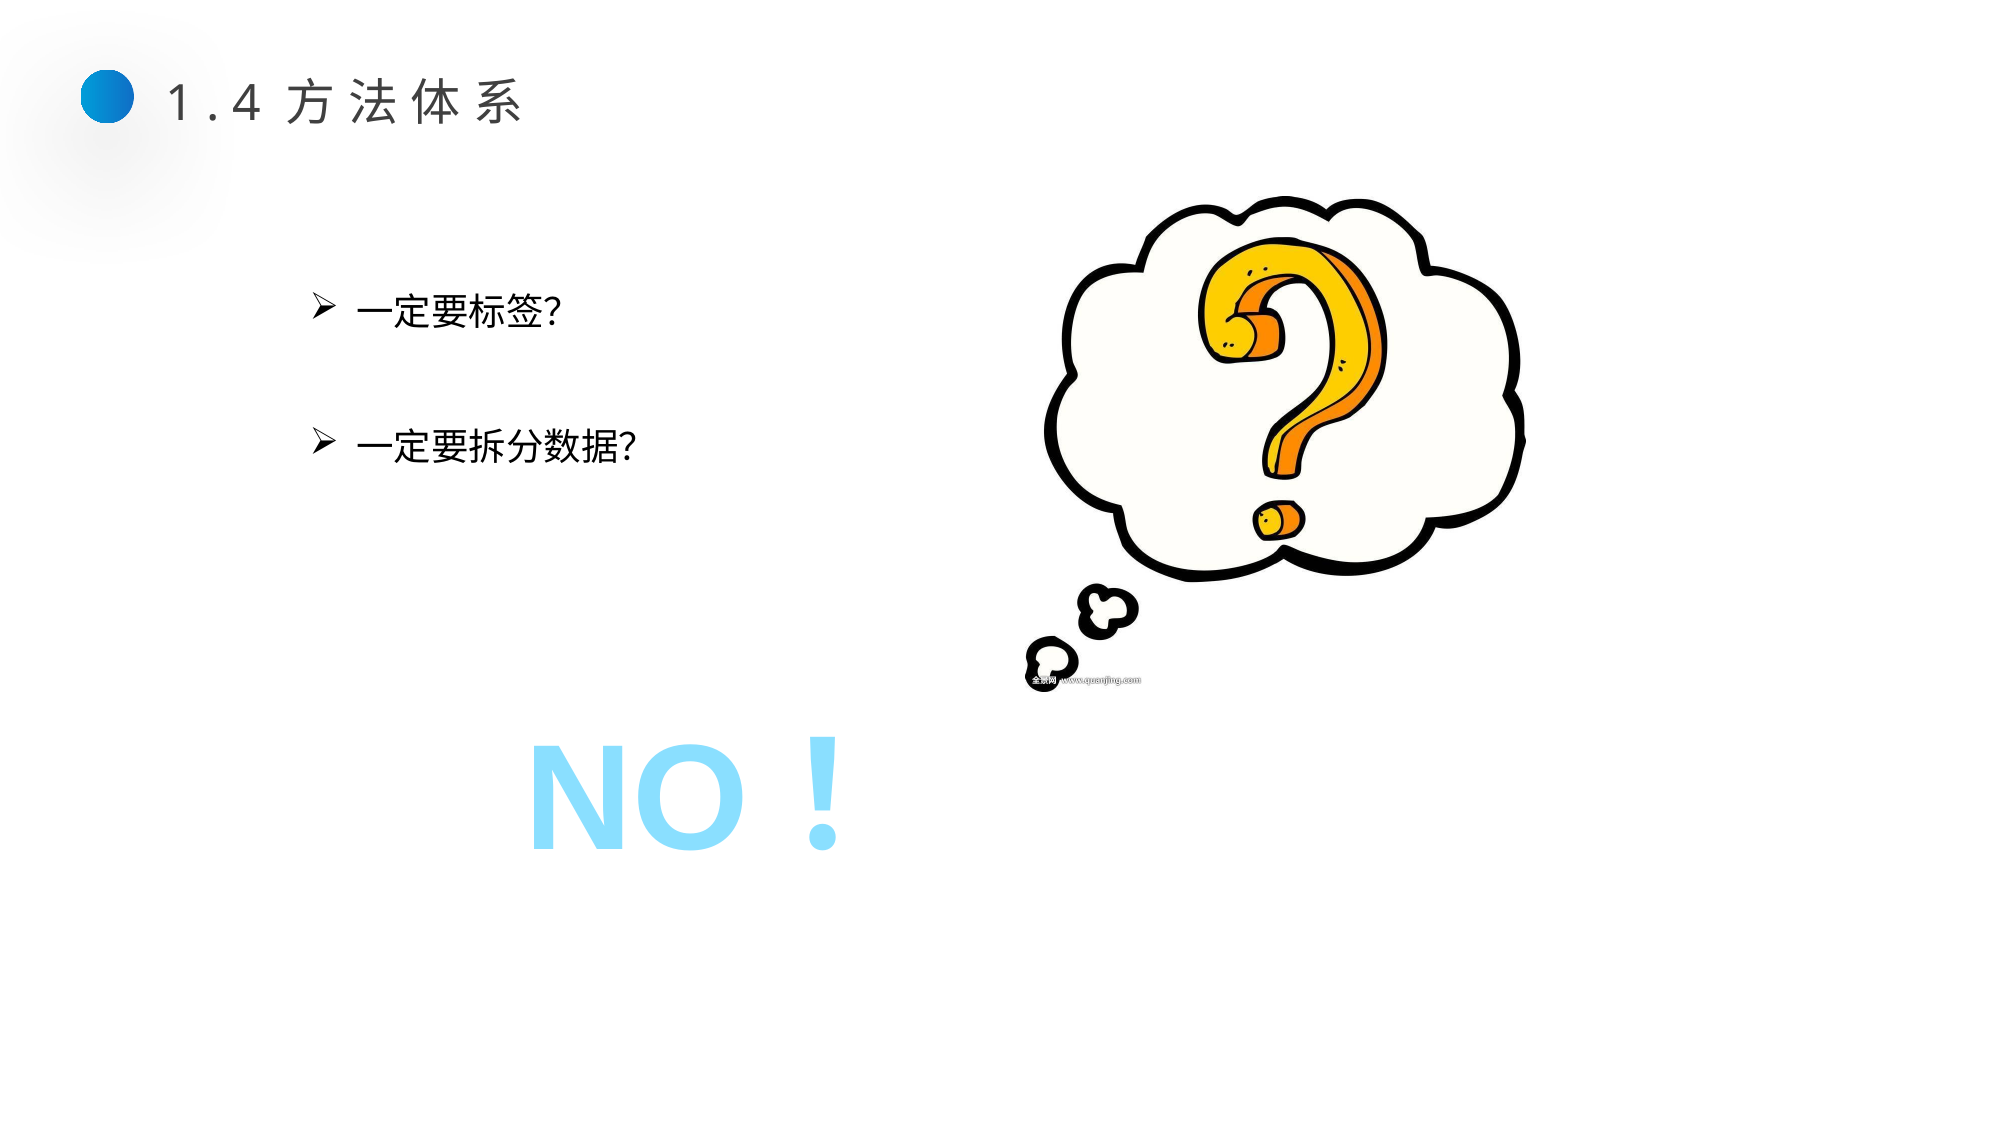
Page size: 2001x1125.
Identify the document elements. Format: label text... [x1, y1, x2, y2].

text_box 一定要标签？ 一定要拆分数据？ [294, 280, 712, 476]
text_box 1.4方法体系 [150, 62, 1049, 138]
text_box [79, 68, 135, 125]
text_box NO！ [509, 692, 950, 887]
picture [1025, 196, 1526, 692]
